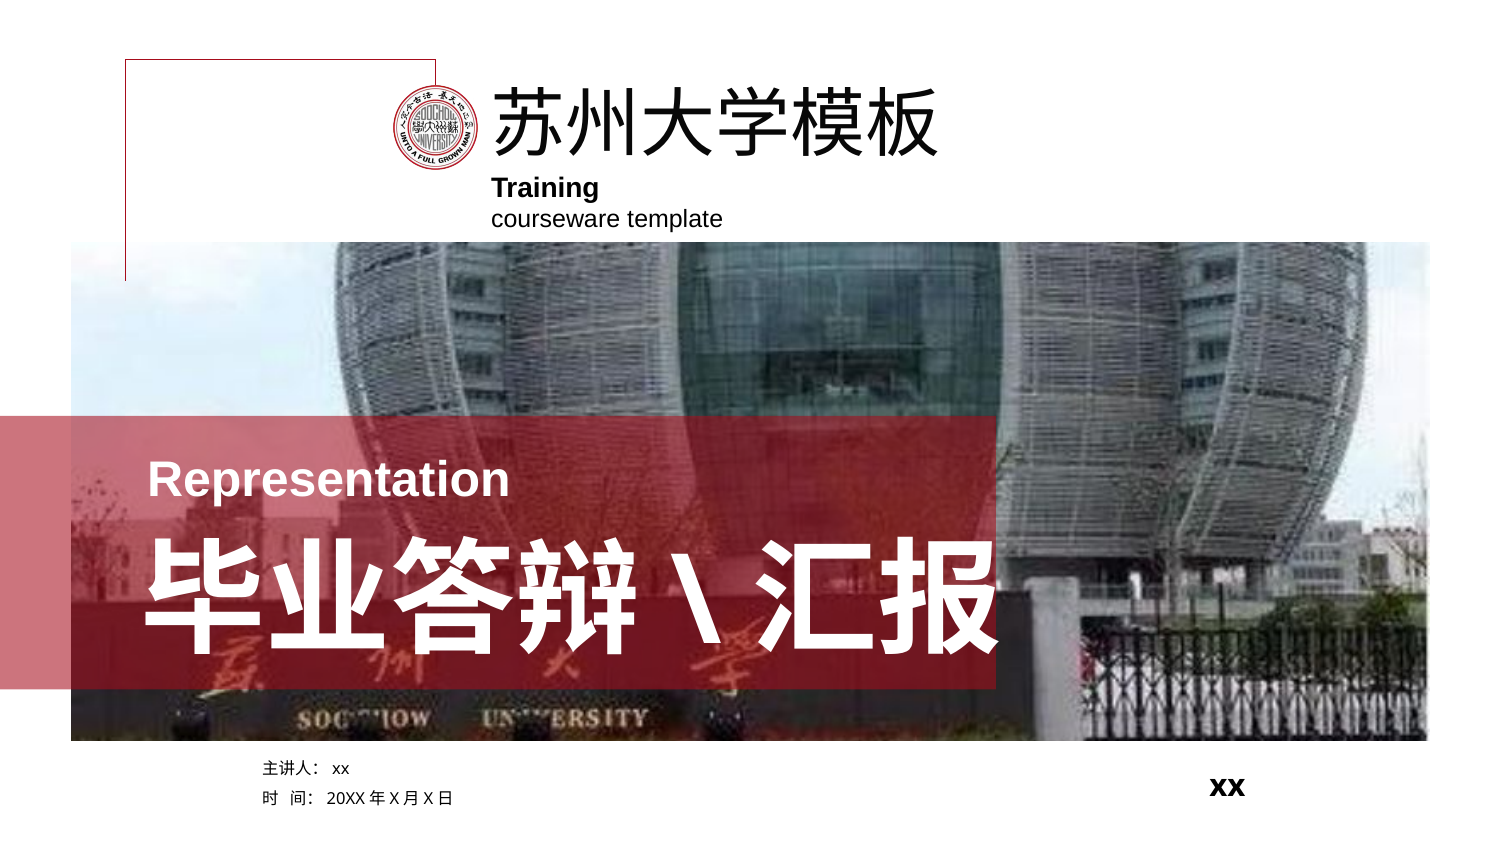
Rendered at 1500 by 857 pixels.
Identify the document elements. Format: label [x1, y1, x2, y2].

picture [393, 85, 478, 170]
text_box [125, 59, 444, 281]
text_box [70, 0, 1469, 857]
text_box [0, 415, 70, 690]
